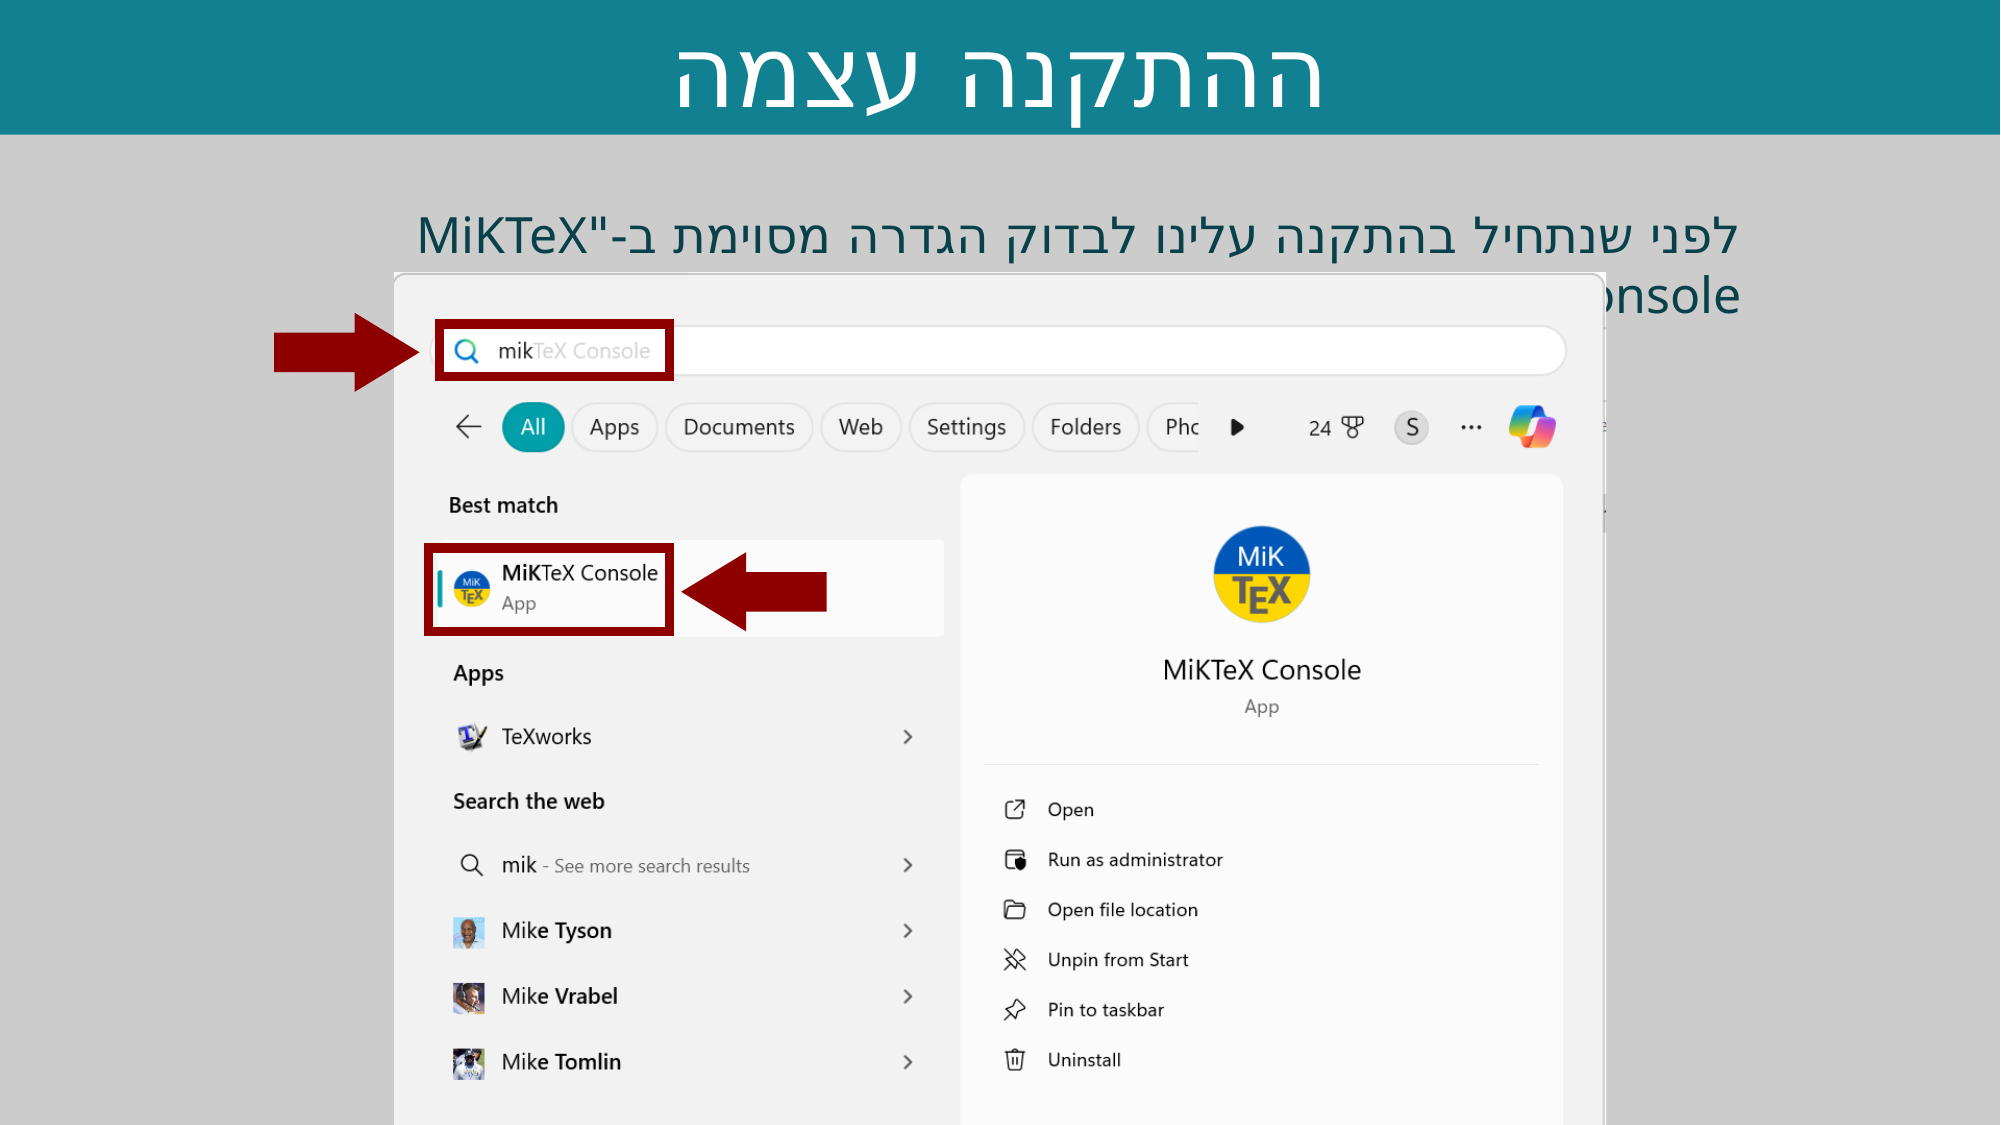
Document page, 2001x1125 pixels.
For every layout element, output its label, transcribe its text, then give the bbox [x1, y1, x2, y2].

text_box לפני שנתחיל בהתקנה עלינו לבדוק הגדרה מסוימת ב-"MiKTeX Console". [243, 136, 1757, 331]
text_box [273, 272, 1607, 1125]
text_box ההתקנה עצמה [0, 0, 2000, 135]
